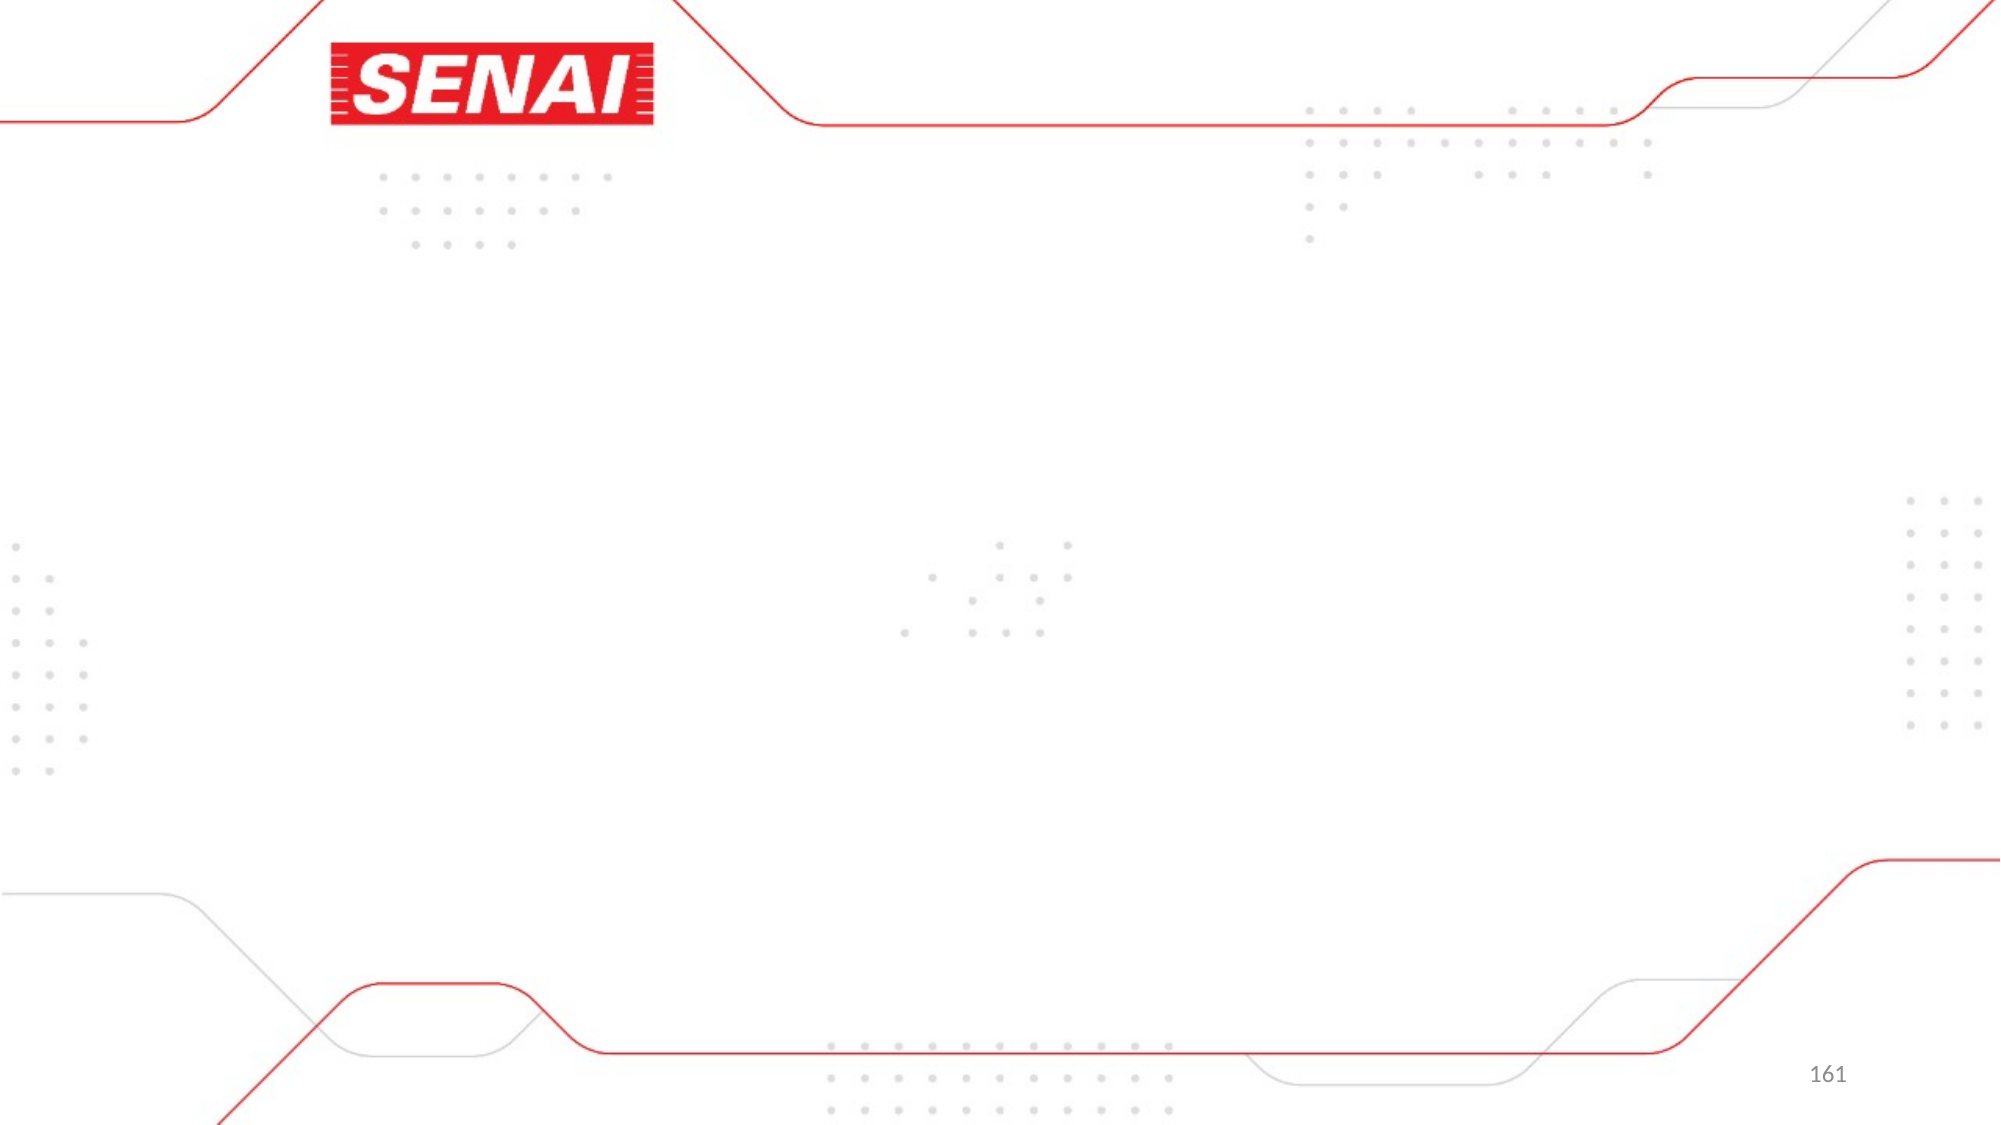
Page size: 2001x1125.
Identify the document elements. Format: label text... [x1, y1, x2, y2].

picture [0, 0, 2001, 1125]
slide_number 161 [1412, 1042, 1863, 1103]
